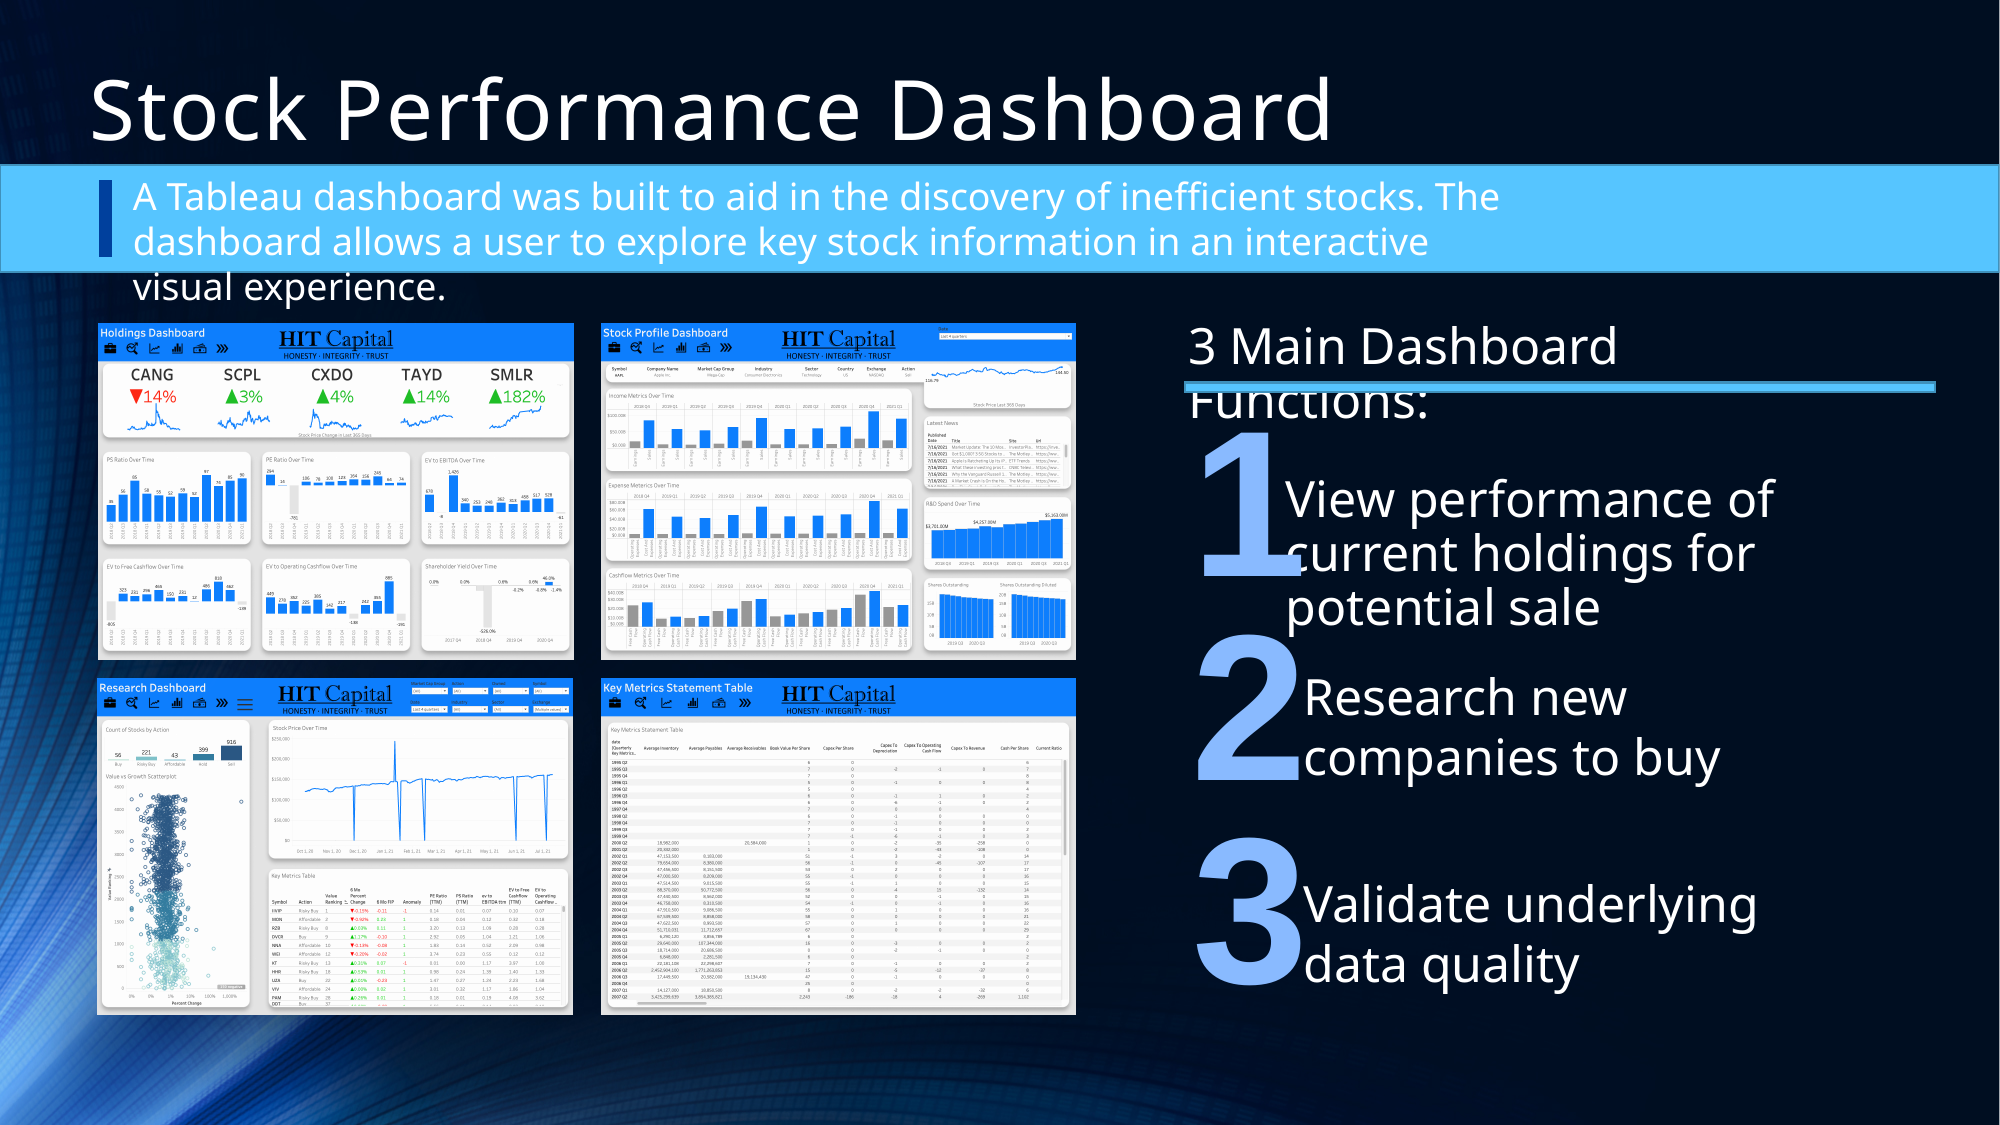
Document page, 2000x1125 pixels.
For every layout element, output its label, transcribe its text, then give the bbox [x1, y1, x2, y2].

text_box [1184, 381, 1936, 393]
text_box View performance of current holdings for potential sale [1277, 466, 1939, 600]
picture [0, 0, 2000, 164]
text_box Validate underlying data quality [1288, 864, 1820, 1000]
text_box Research new companies to buy [1288, 658, 1761, 794]
text_box 1 [1176, 362, 1277, 564]
text_box [0, 164, 2000, 273]
picture [0, 273, 2000, 1125]
text_box A Tableau dashboard was built to aid in the discovery of inefficient stocks. The dashboard allows a user to explore key stock information in an interactive visual experience. [118, 166, 1535, 316]
title Stock Performance Dashboard [74, 53, 1575, 164]
text_box 2 [1176, 564, 1323, 830]
text_box 3 Main Dashboard Functions: [1173, 313, 1842, 362]
text_box 3 [1177, 768, 1323, 1033]
text_box [99, 180, 112, 257]
